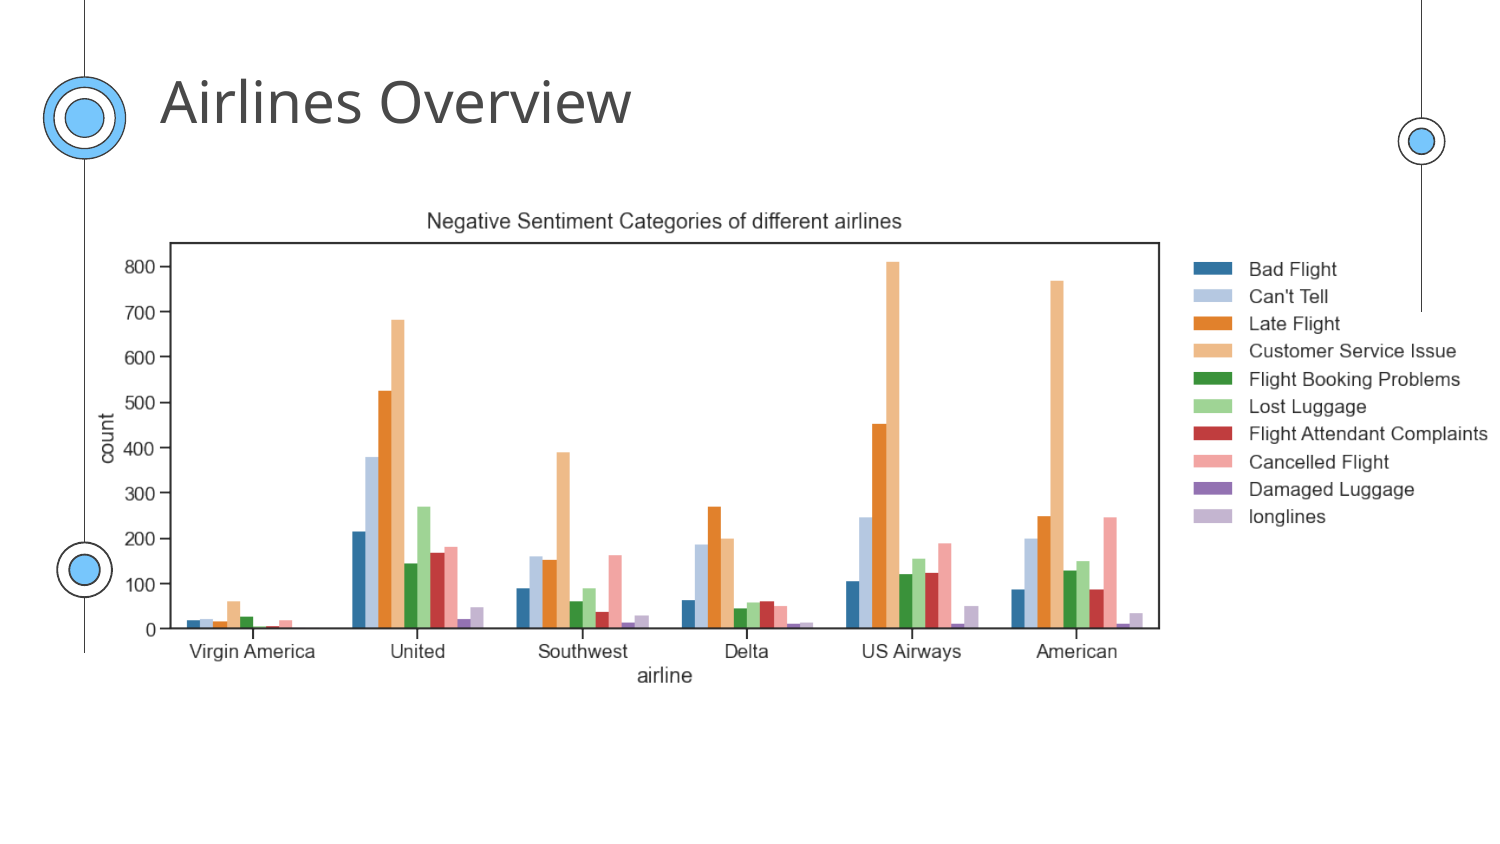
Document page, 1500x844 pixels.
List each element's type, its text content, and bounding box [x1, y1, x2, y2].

title Airlines Overview [145, 50, 1061, 148]
picture [89, 204, 1500, 696]
